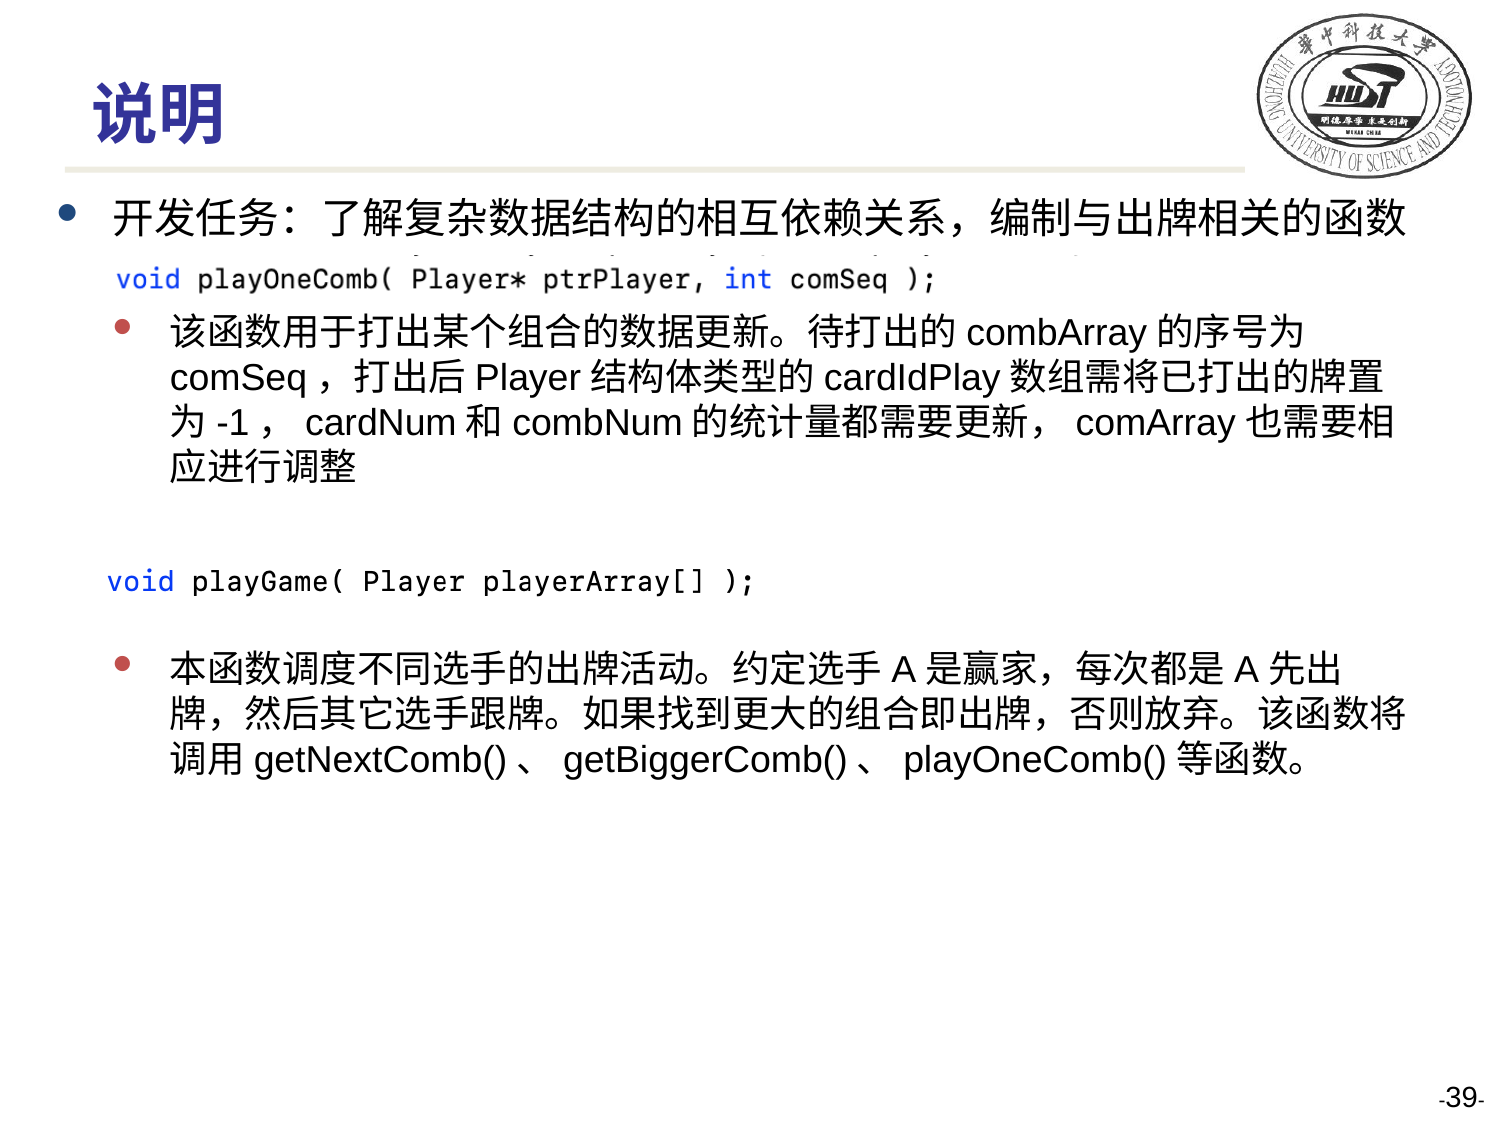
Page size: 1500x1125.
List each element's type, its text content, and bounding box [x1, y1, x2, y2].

list 开发任务：了解复杂数据结构的相互依赖关系，编制与出牌相关的函数 该函数用于打出某个组合的数据更新。待打出的combArray的序号为comSeq，打出后Player结构体类型的cardIdPlay数组需将已打出的牌置为-1，cardNum和combNum的统计量都需要更新，comArray也需要相应进行调整 本函数调度不同选手的出牌活动。约定选手A是赢家，每次都是A先出牌，然后其它选手跟牌。如果找到更大的组合即出牌，否则放弃。该函数将调用getNextComb()、getBiggerComb()、playOneComb()等函数。 [41, 184, 1426, 1059]
slide_number -- [1149, 1070, 1500, 1125]
picture [1245, 12, 1477, 179]
title 说明 [76, 42, 1315, 161]
picture [101, 255, 1447, 299]
picture [100, 561, 1215, 606]
